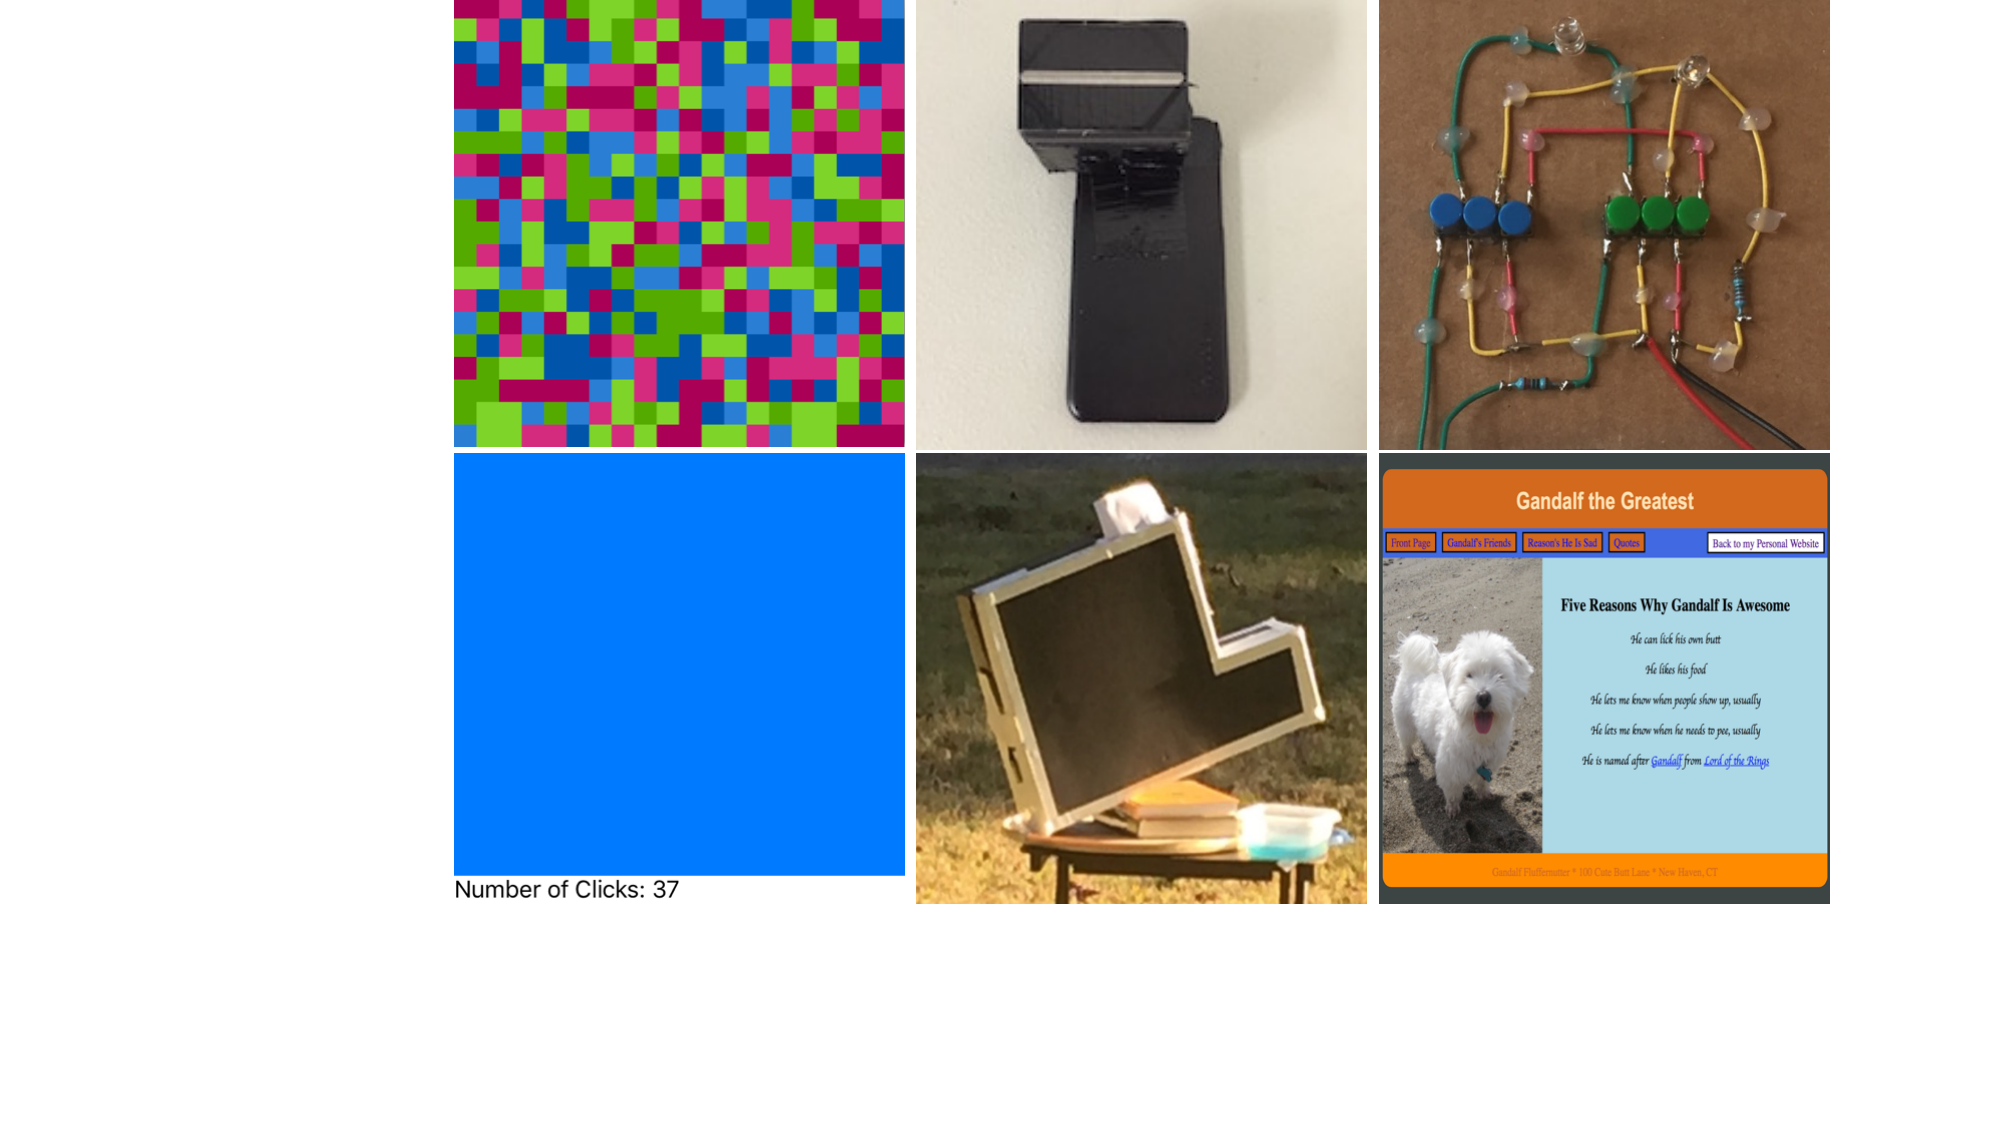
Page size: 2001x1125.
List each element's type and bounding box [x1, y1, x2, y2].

picture [454, 453, 905, 904]
picture [1379, 453, 1830, 904]
picture [916, 0, 1367, 450]
picture [1379, 0, 1830, 450]
picture [916, 453, 1367, 904]
picture [454, 0, 905, 447]
